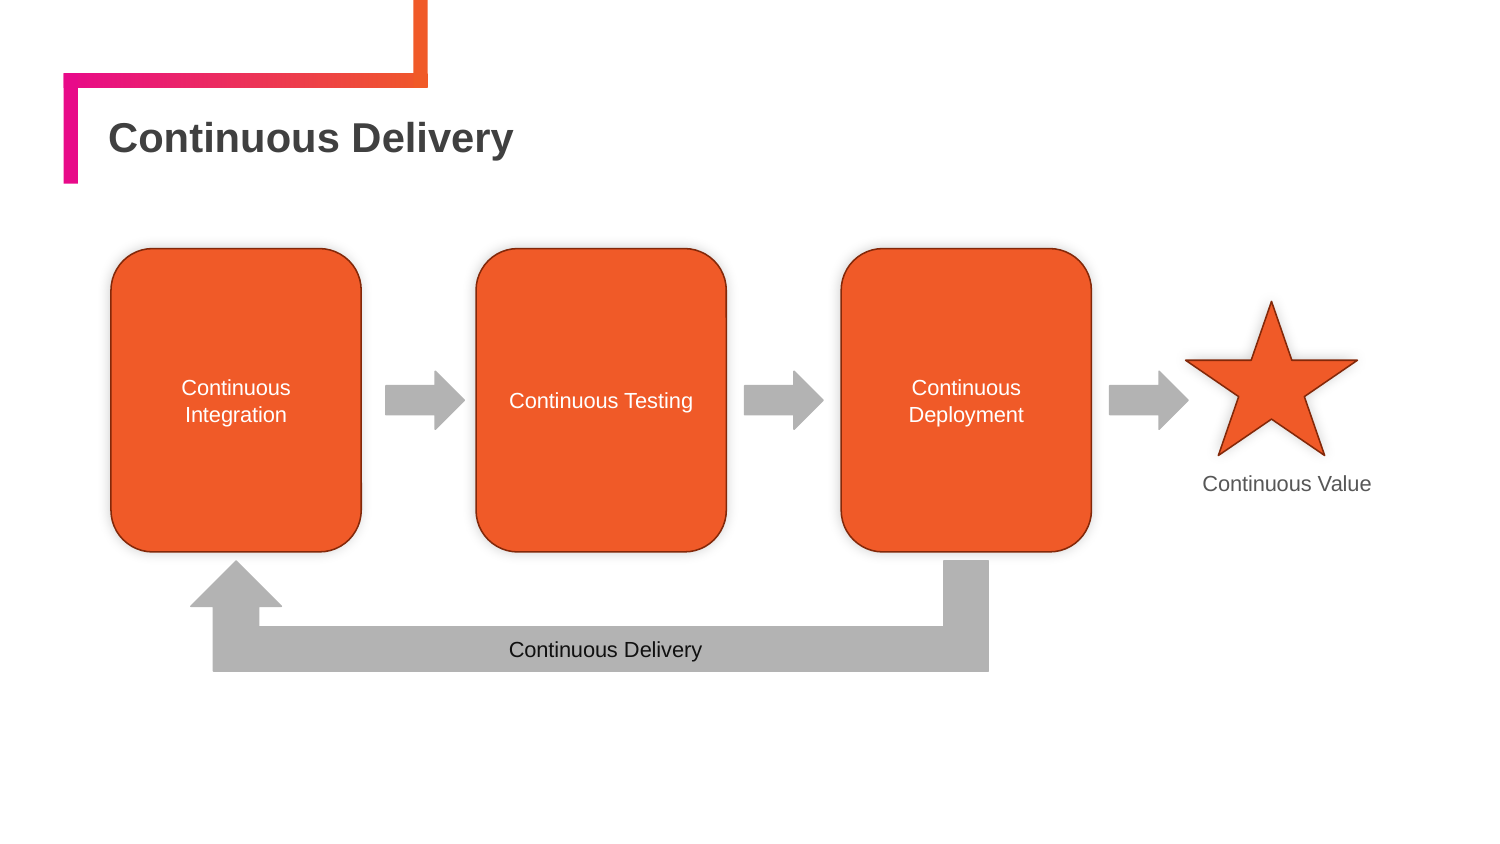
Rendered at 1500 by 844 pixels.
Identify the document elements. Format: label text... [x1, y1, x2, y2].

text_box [110, 248, 1390, 672]
title Continuous Delivery [100, 117, 1455, 169]
